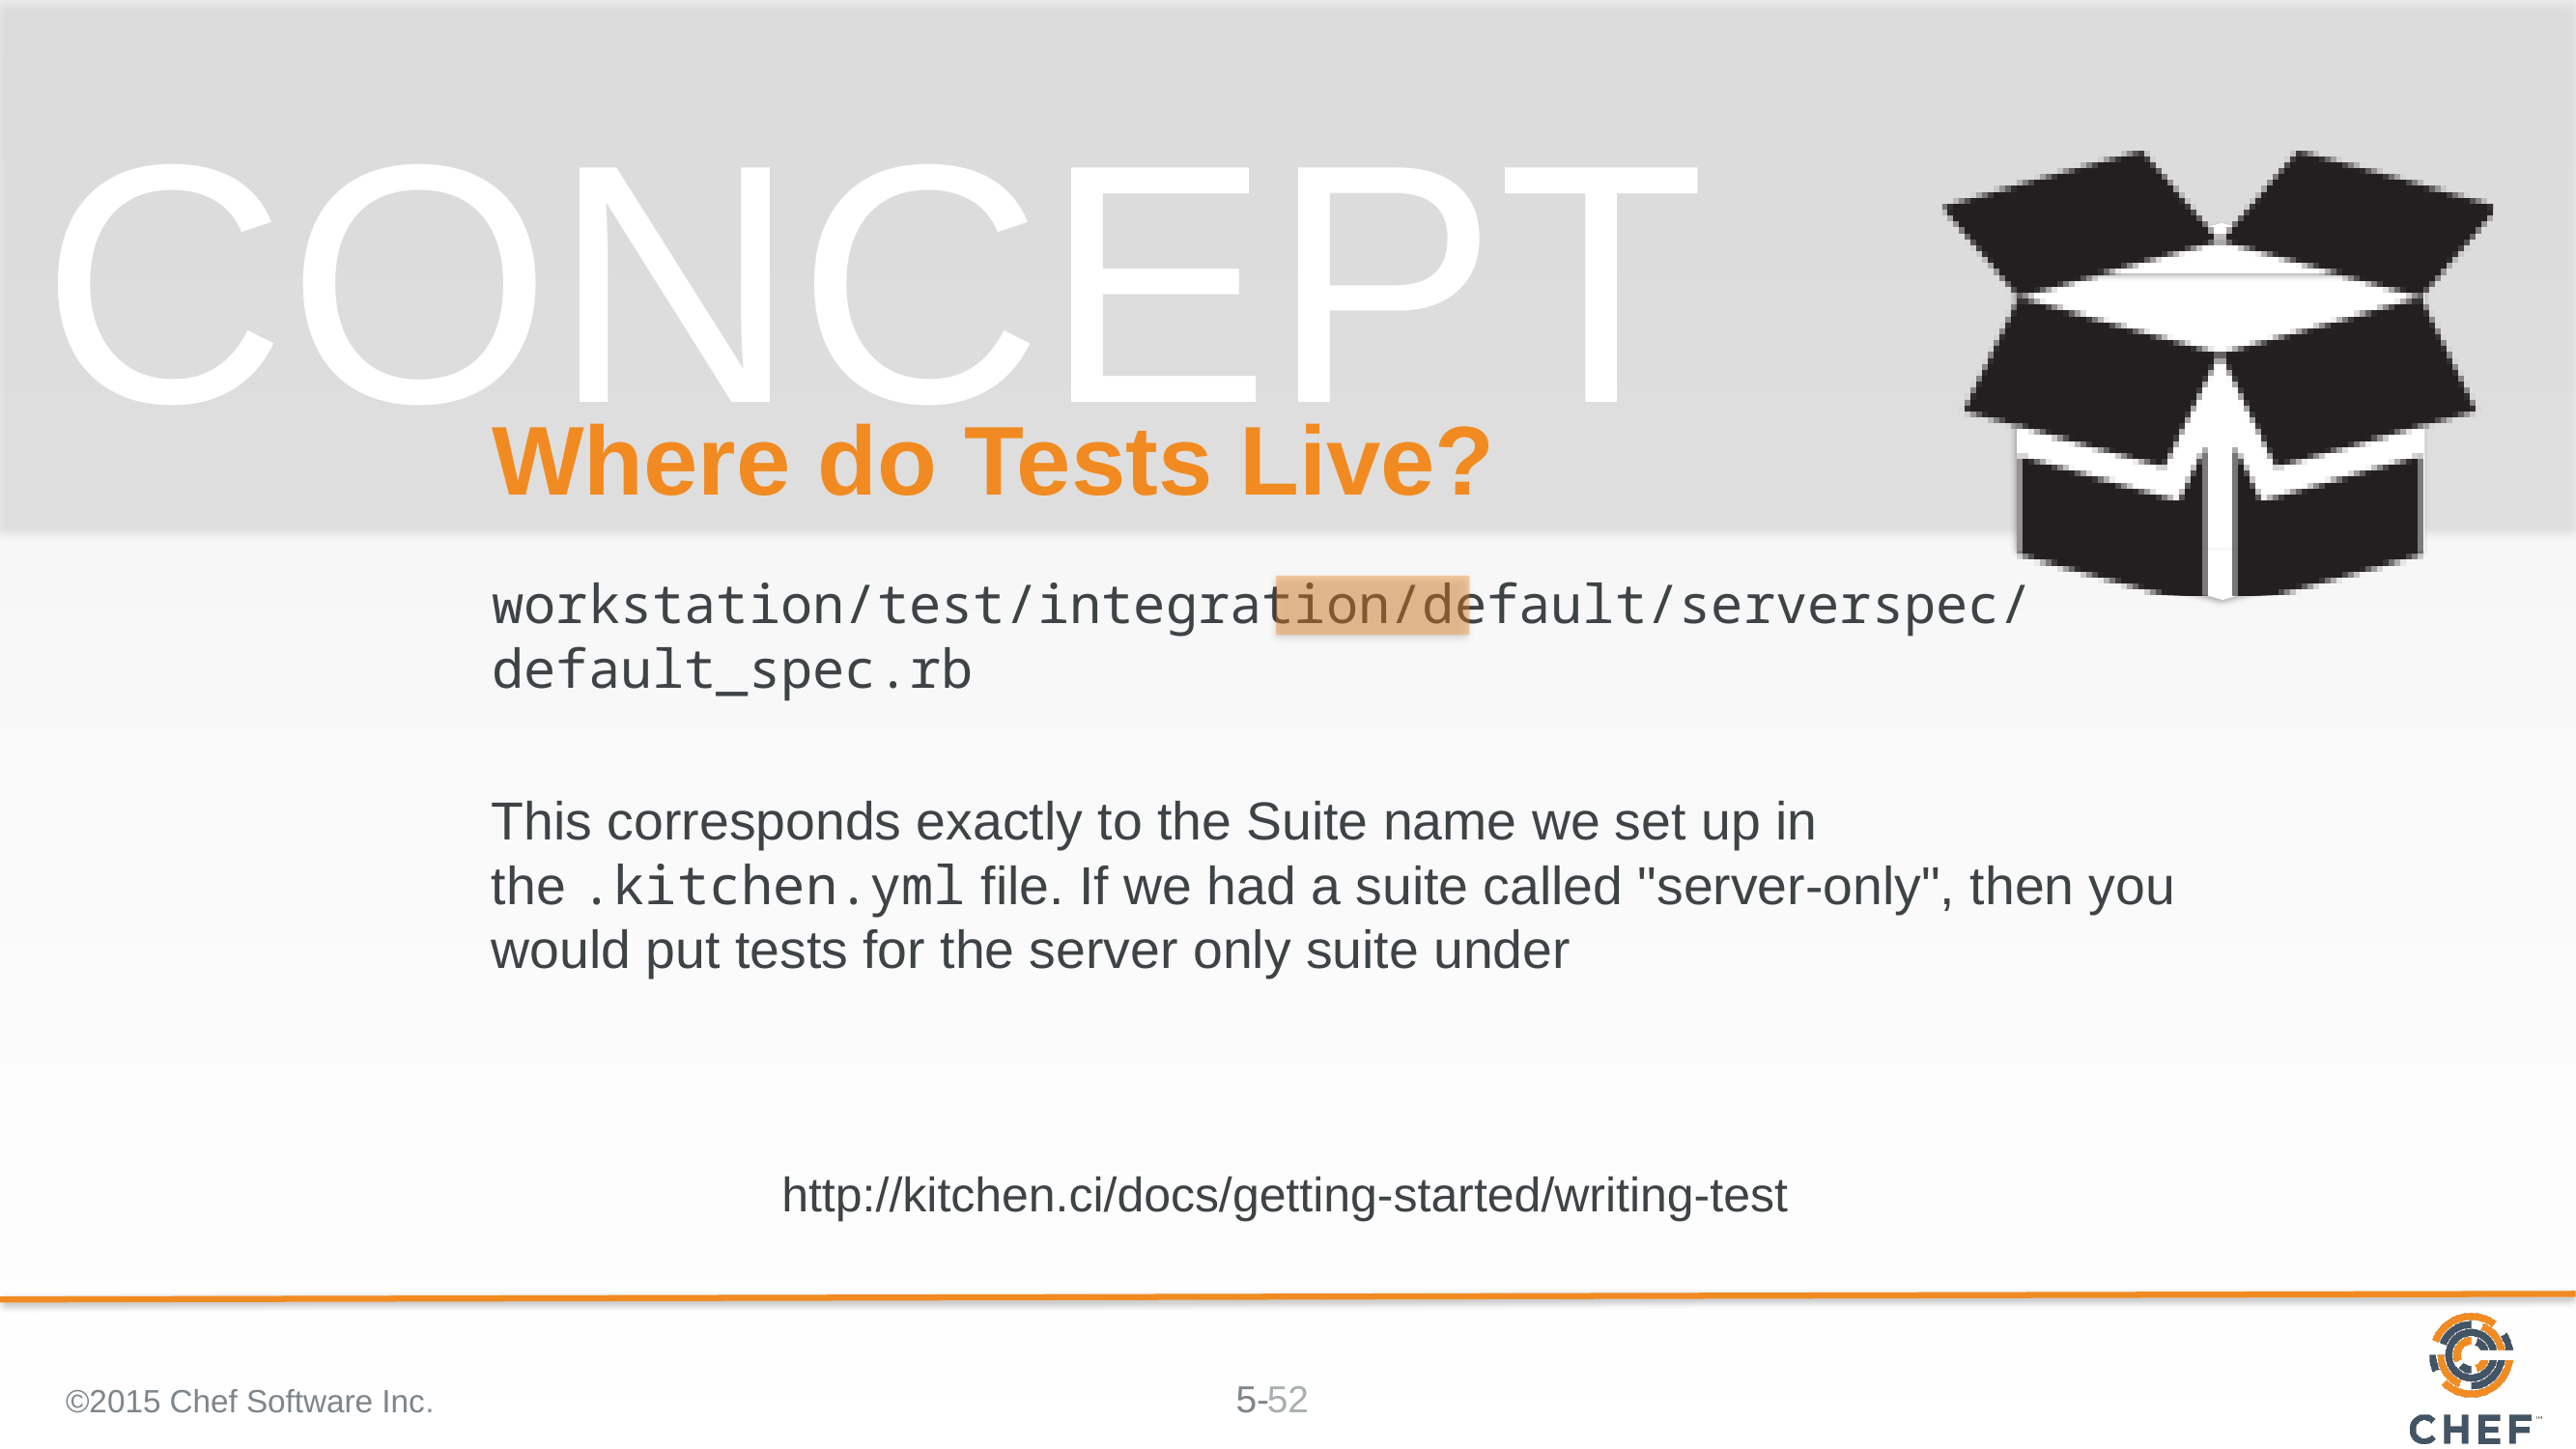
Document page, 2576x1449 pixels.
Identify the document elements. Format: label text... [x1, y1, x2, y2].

text_box [1275, 575, 1470, 636]
picture [2399, 1297, 2550, 1449]
text_box This corresponds exactly to the Suite name we set up in the .kitchen.yml file. If we had a suite called "server-only", then you would put tests for the server only suite under [477, 779, 2217, 987]
slide_number 52 [998, 1359, 1578, 1437]
subtitle workstation/test/integration/default/serverspec/default_spec.rb [477, 555, 2217, 665]
text_box http://kitchen.ci/docs/getting-started/writing-test [579, 1163, 1993, 1247]
footer ©2015 Chef Software Inc. [51, 1359, 952, 1440]
title Where do Tests Live? [477, 395, 2217, 531]
